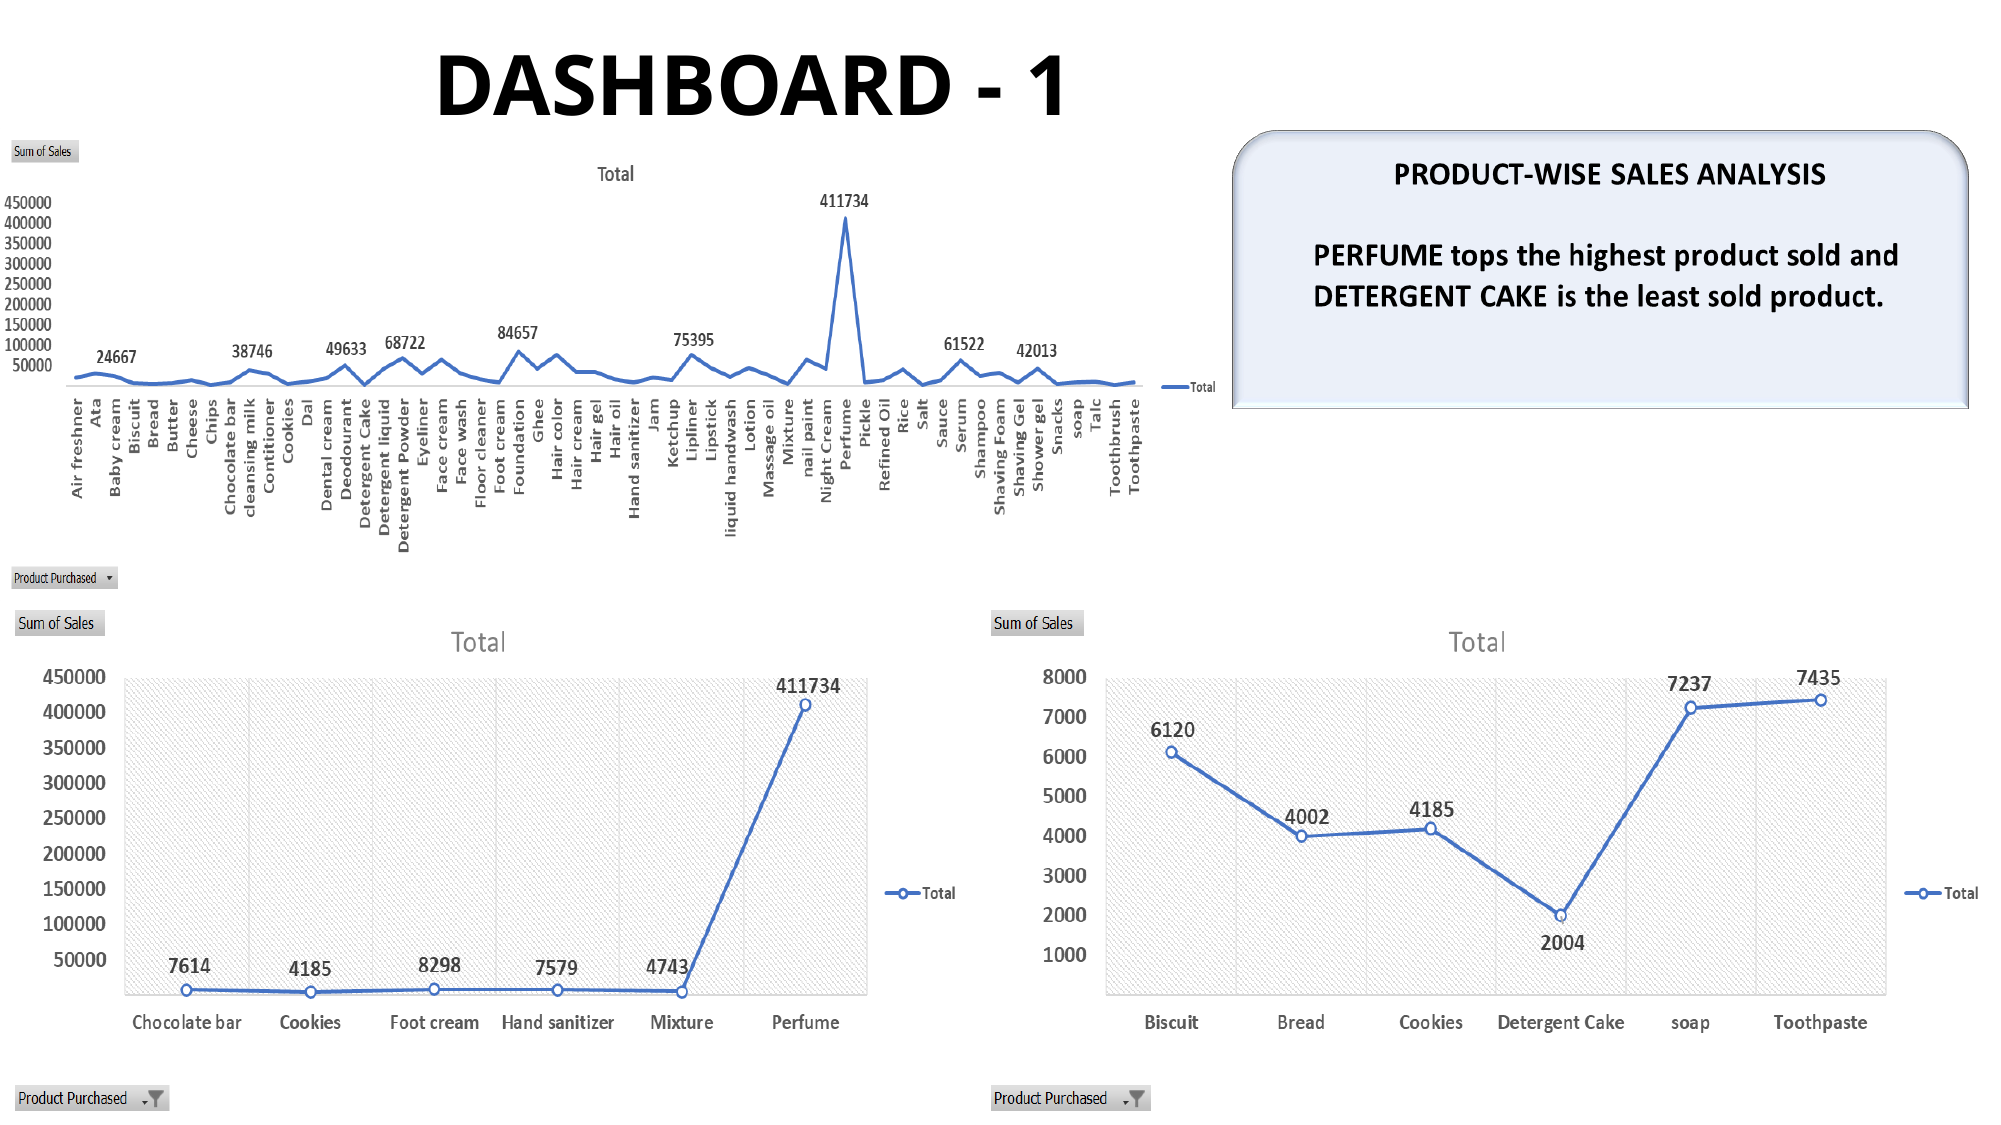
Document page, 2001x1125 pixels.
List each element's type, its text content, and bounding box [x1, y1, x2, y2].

text_box DASHBOARD - 1 [302, 0, 1293, 123]
picture [0, 127, 2000, 1125]
